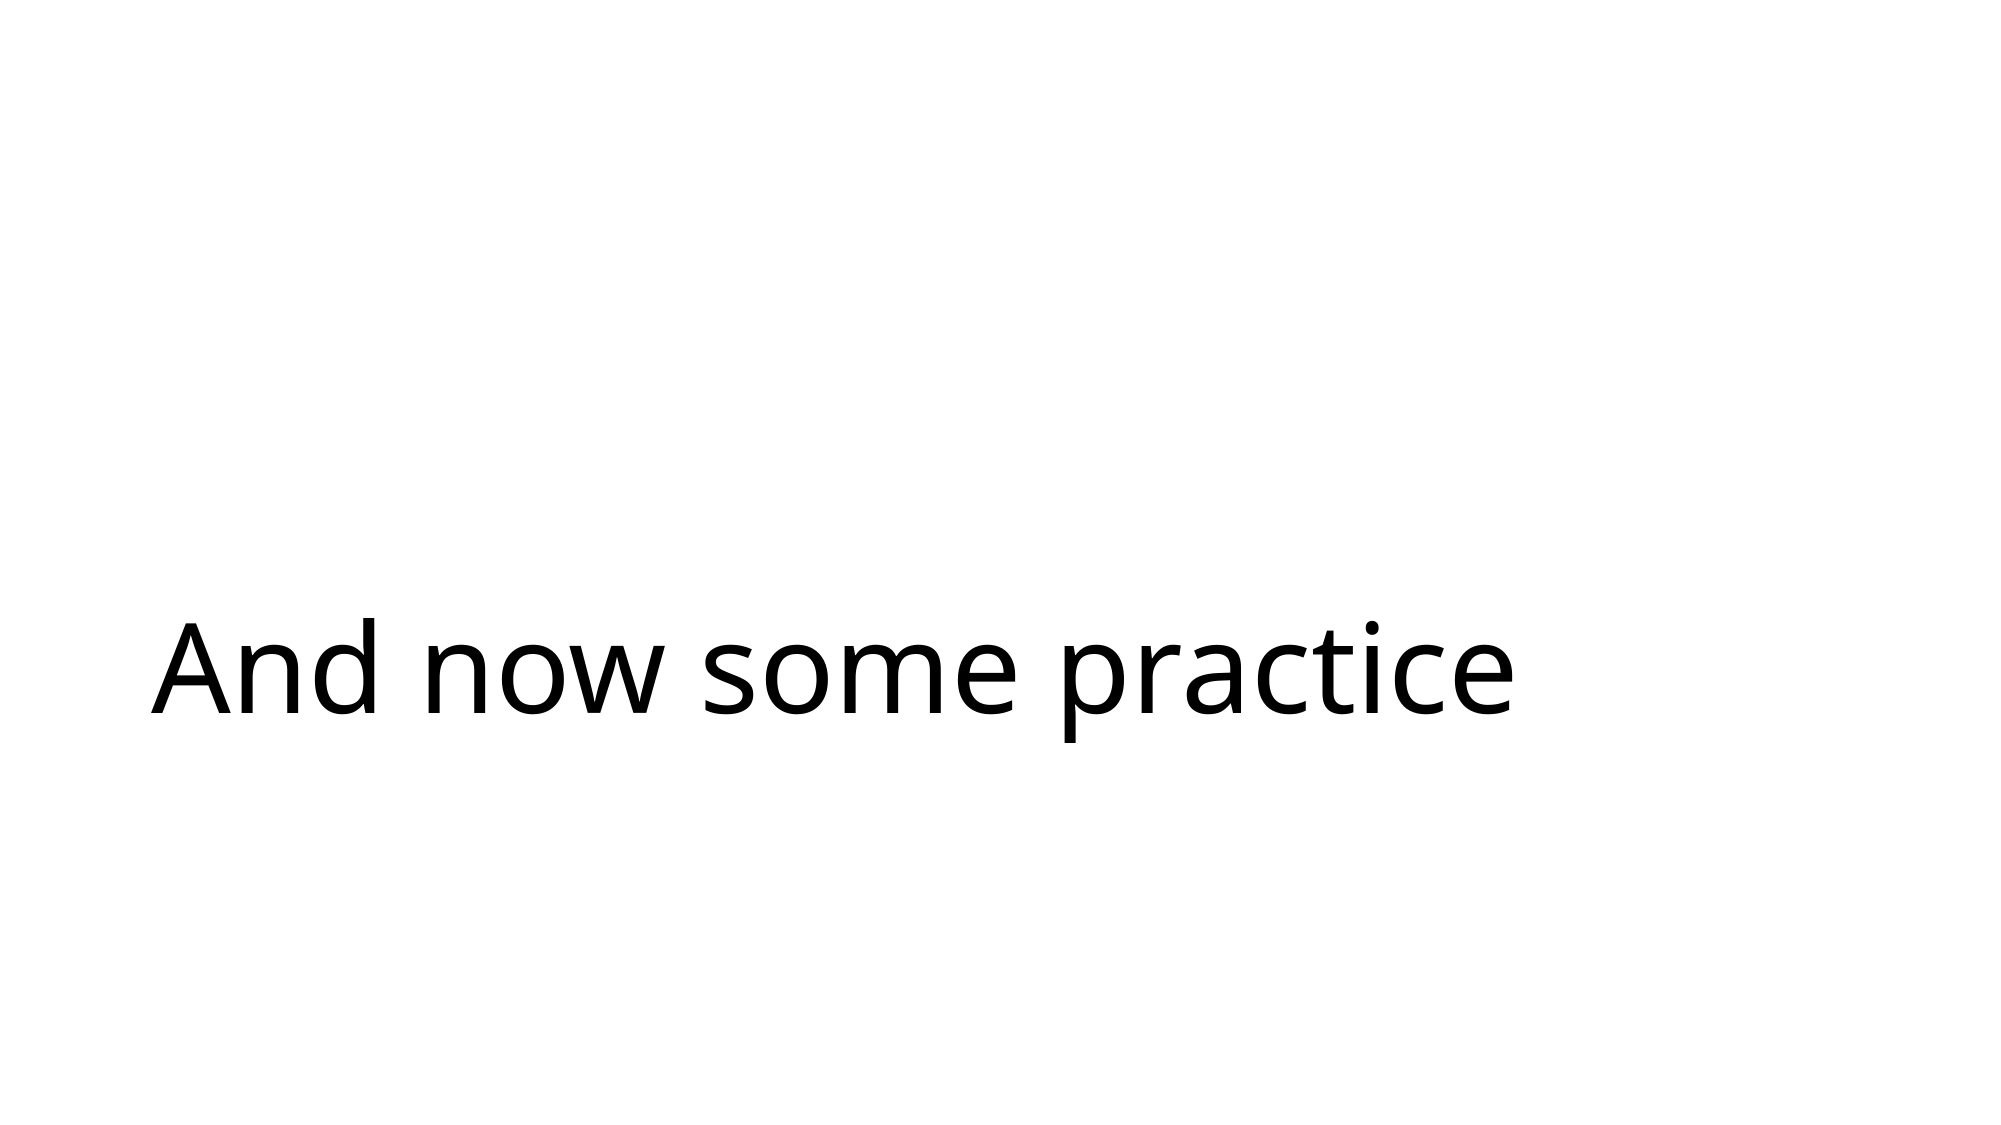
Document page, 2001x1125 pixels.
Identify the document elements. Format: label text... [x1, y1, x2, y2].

title And now some practice [136, 280, 1862, 749]
